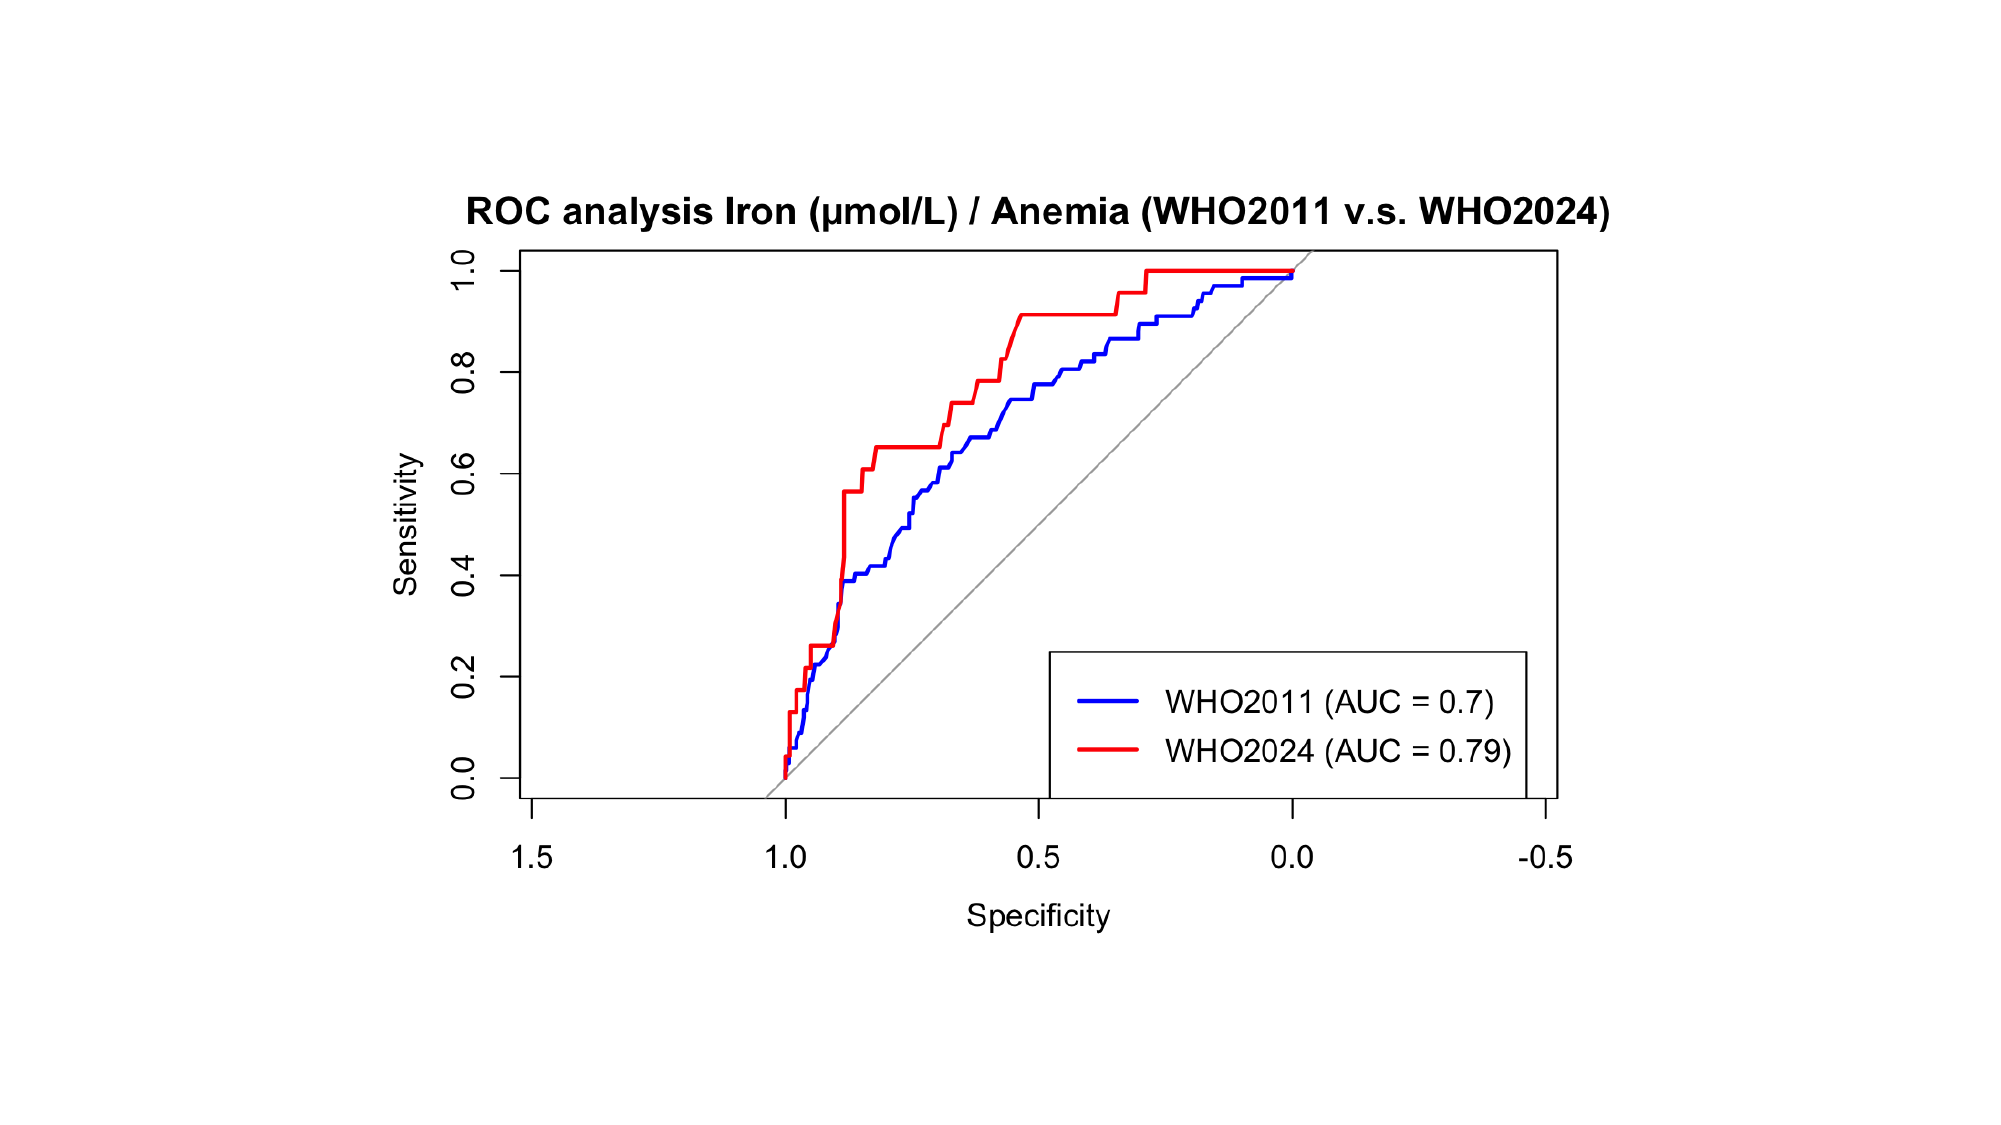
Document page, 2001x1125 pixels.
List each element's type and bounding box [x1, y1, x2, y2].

picture [361, 168, 1638, 956]
